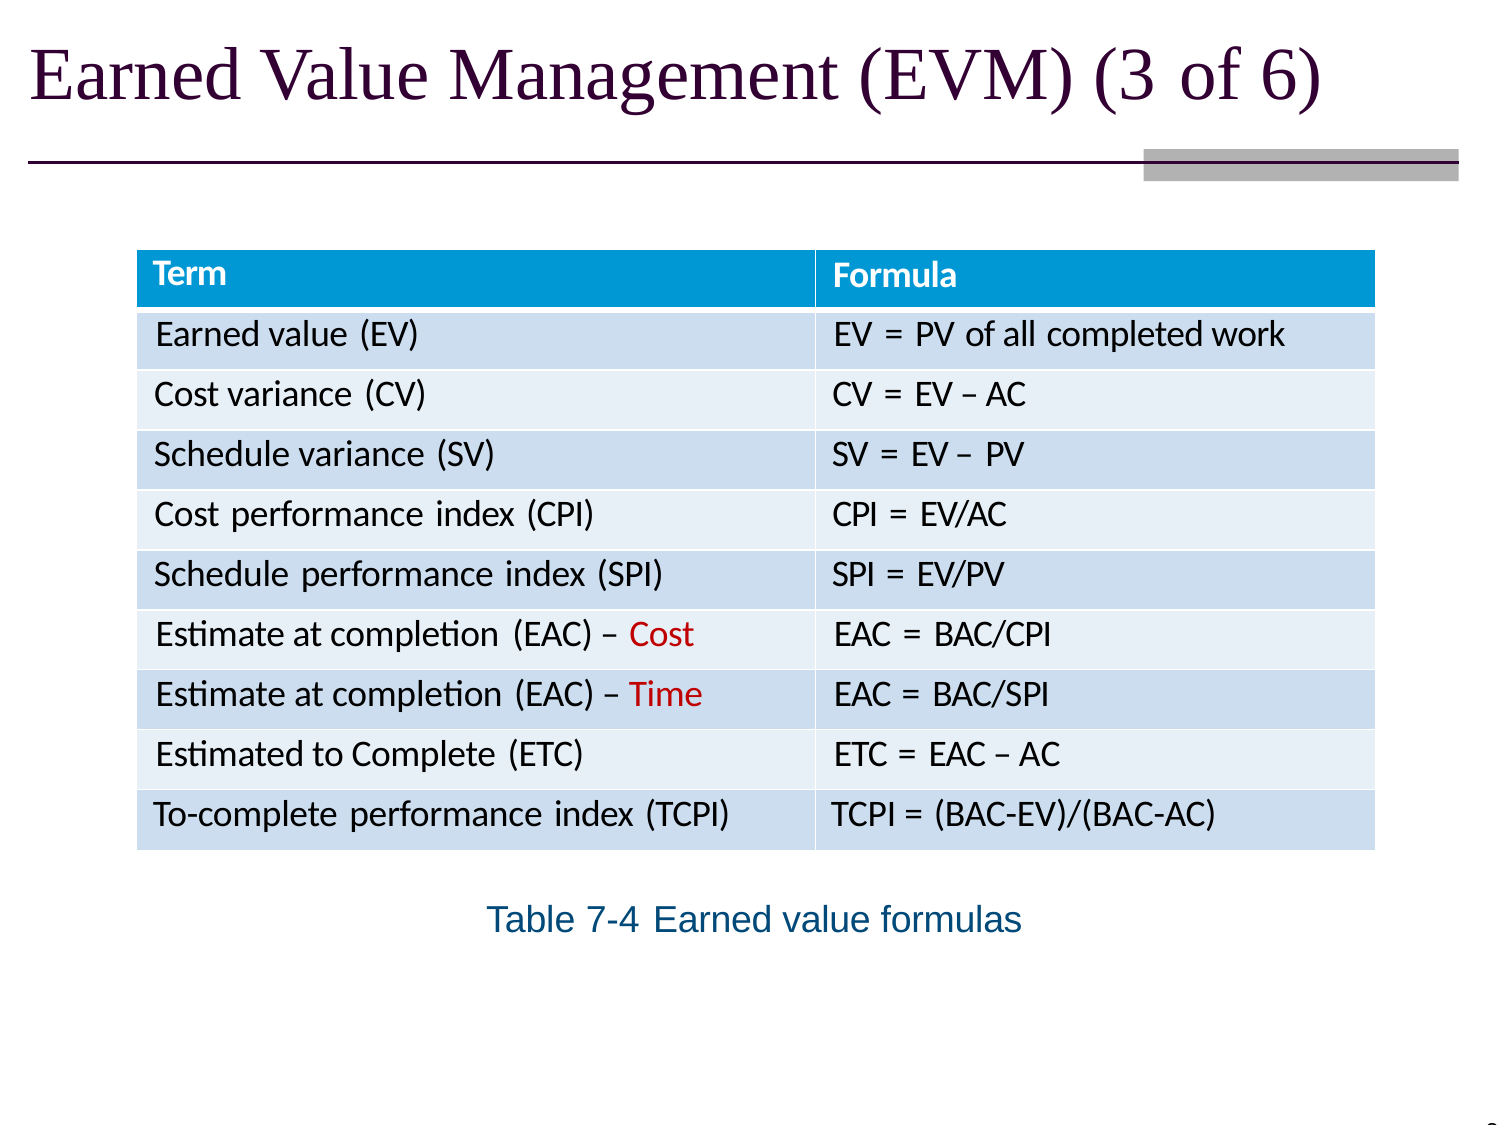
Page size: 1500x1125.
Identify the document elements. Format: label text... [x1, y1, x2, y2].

text_box Earned Value Management (EVM) (3 of 6) [27, 34, 1331, 117]
table_cell To-complete performance index (TCPI) [137, 790, 815, 850]
table_cell EAC = BAC/SPI [816, 670, 1375, 729]
table_cell TCPI = (BAC-EV)/(BAC-AC) [816, 790, 1375, 850]
table_cell CV = EV – AC [816, 371, 1375, 429]
table_cell Estimate at completion (EAC) – Cost [137, 611, 815, 669]
table_cell Cost performance index (CPI) [137, 491, 815, 549]
text_box [0, 0, 1500, 1125]
table_cell Schedule variance (SV) [137, 431, 815, 489]
table_cell Estimate at completion (EAC) – Time [137, 670, 815, 729]
table_cell EV = PV of all completed work [816, 313, 1375, 369]
text_box Table 7-4 Earned value formulas 34 [484, 902, 1500, 1125]
table_header Term [137, 250, 815, 307]
table_header Formula [816, 250, 1375, 307]
table_cell Earned value (EV) [137, 313, 815, 369]
table_cell EAC = BAC/CPI [816, 611, 1375, 669]
table_cell Schedule performance index (SPI) [137, 551, 815, 609]
table_cell SV = EV – PV [816, 431, 1375, 489]
table_cell Cost variance (CV) [137, 371, 815, 429]
table_cell ETC = EAC – AC [816, 730, 1375, 789]
table_cell SPI = EV/PV [816, 551, 1375, 609]
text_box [28, 149, 1459, 181]
table_cell Estimated to Complete (ETC) [137, 730, 815, 789]
table_cell CPI = EV/AC [816, 491, 1375, 549]
